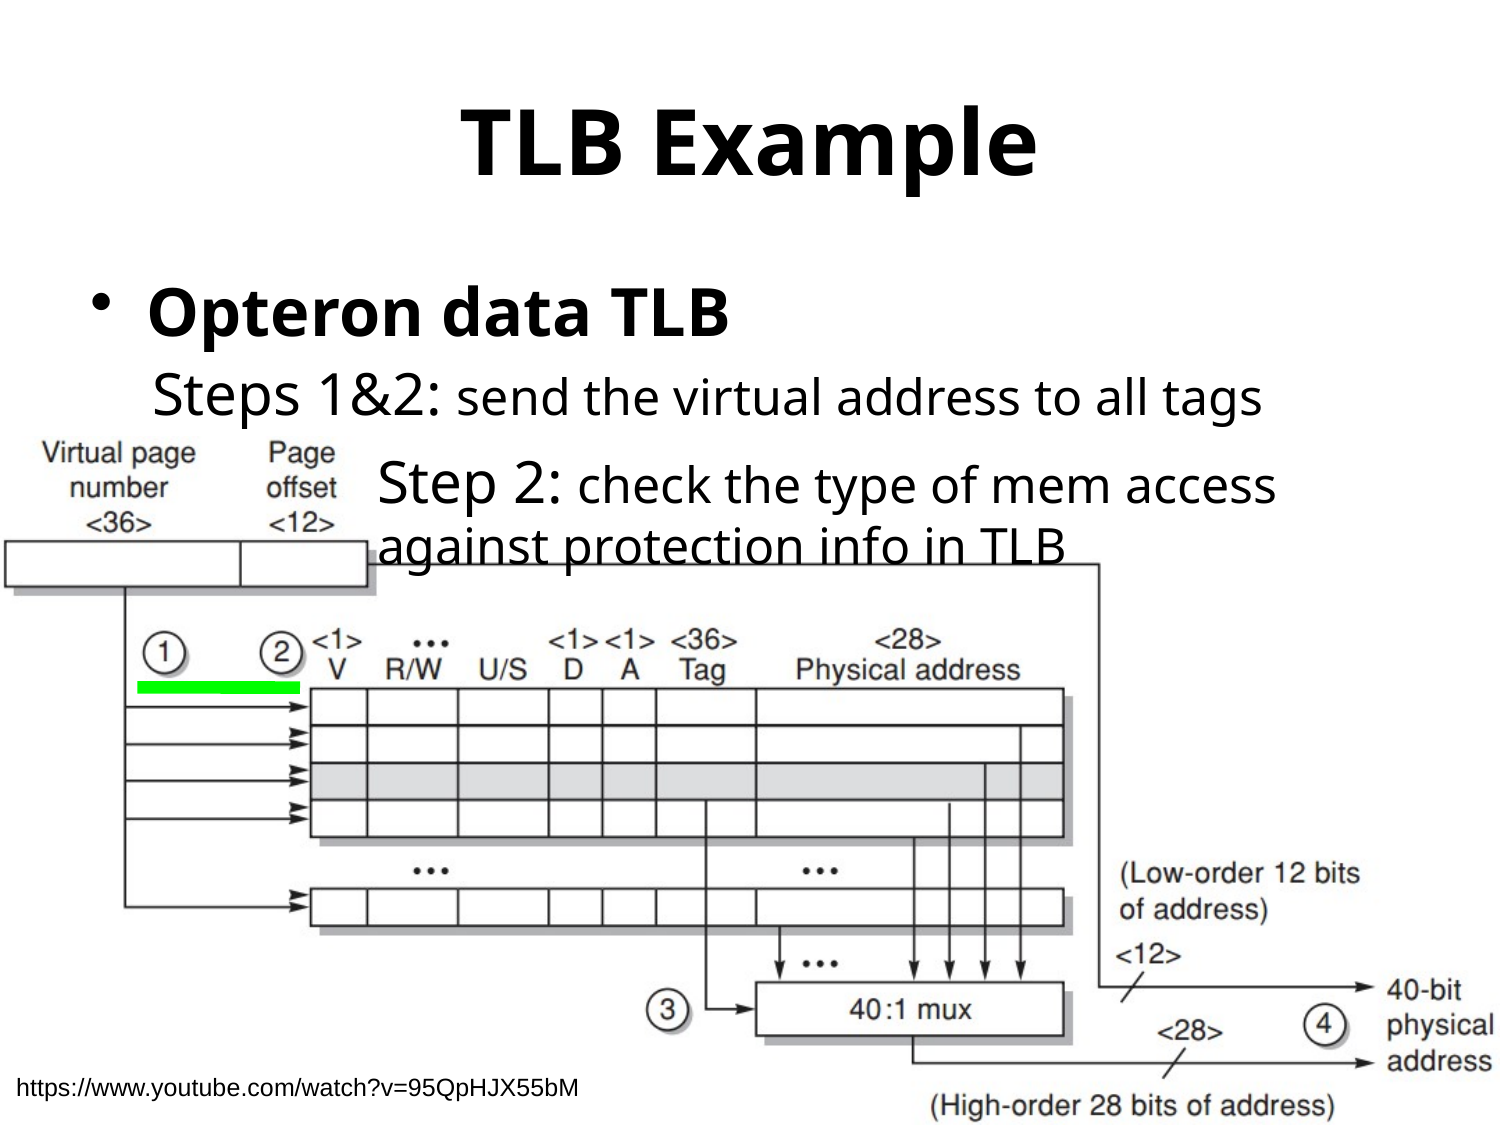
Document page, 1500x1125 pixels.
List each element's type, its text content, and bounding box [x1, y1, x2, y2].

list Opteron data TLB [75, 262, 1500, 435]
text_box Steps 1&2: send the virtual address to all tags [137, 350, 1500, 435]
title TLB Example [0, 45, 1500, 233]
picture [0, 436, 1500, 1125]
